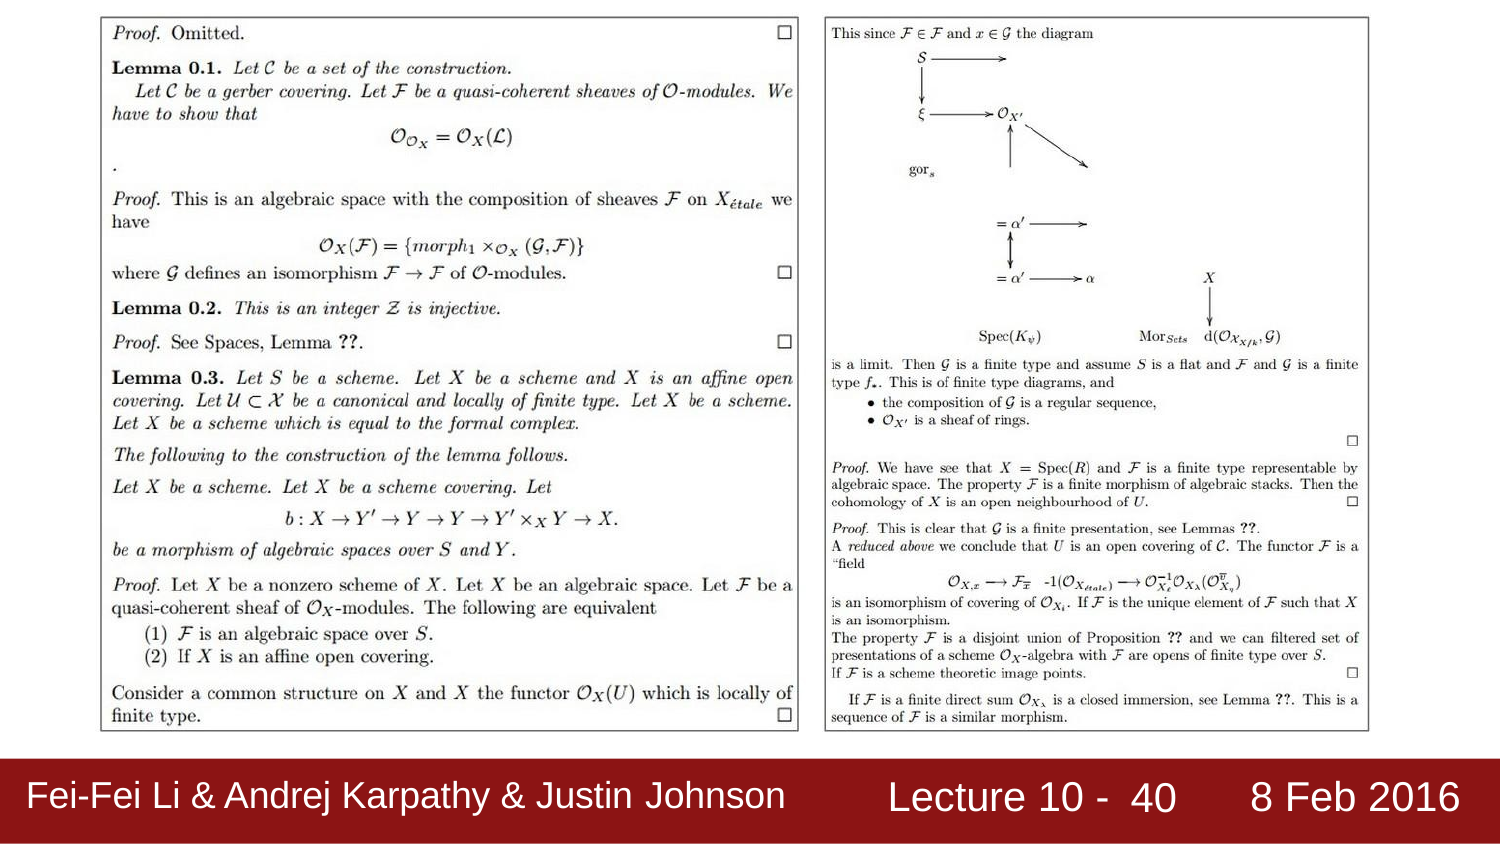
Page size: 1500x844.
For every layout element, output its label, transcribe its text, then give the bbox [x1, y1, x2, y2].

text_box 40 [1128, 777, 1180, 822]
slide_number Fei-Fei Li & Andrej Karpathy & Justin Johnson [23, 776, 795, 844]
text_box [95, 12, 1373, 735]
text_box [0, 758, 1500, 844]
footer 8 Feb 2016 [1248, 775, 1464, 844]
text_box Lecture 10 - [885, 775, 1113, 820]
